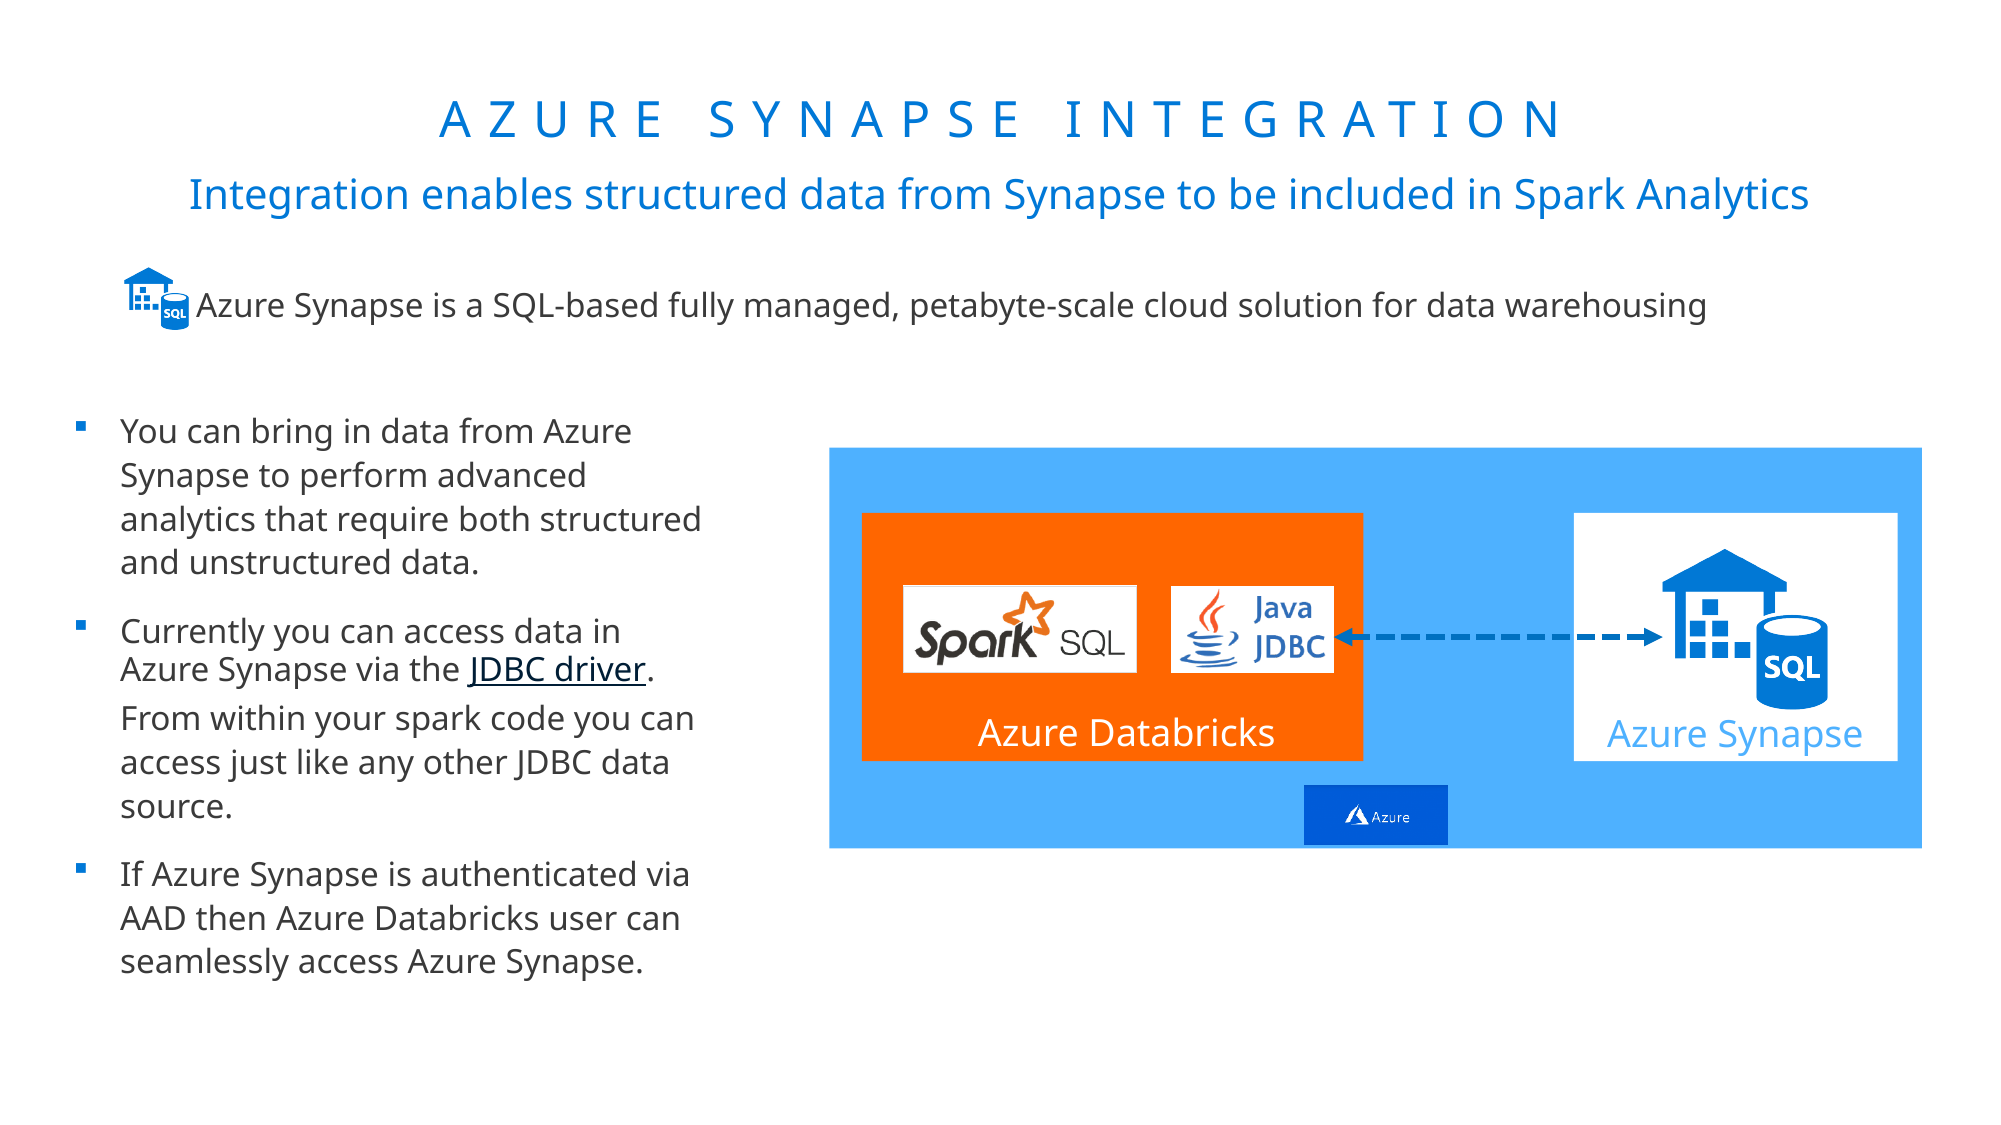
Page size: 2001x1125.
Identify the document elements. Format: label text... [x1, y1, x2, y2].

list Integration enables structured data from Synapse to be included in Spark Analytics [43, 158, 1956, 234]
title Azure Synapse Integration [44, 47, 1957, 196]
text_box Azure Synapse is a SQL-based fully managed, petabyte-scale cloud solution for data warehousing [166, 258, 1844, 346]
text_box You can bring in data from Azure Synapse to perform advanced analytics that require both structured and unstructured data. Currently you can access data in Azure Synapse via the JDBC driver. From within your spark code you can access just like any other JDBC data source. If Azure Synapse is authenticated via AAD then Azure Databricks user can seamlessly access Azure Synapse. [43, 382, 747, 1004]
text_box [829, 447, 1923, 849]
picture [1304, 785, 1448, 845]
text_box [861, 512, 1898, 784]
picture [124, 266, 189, 331]
